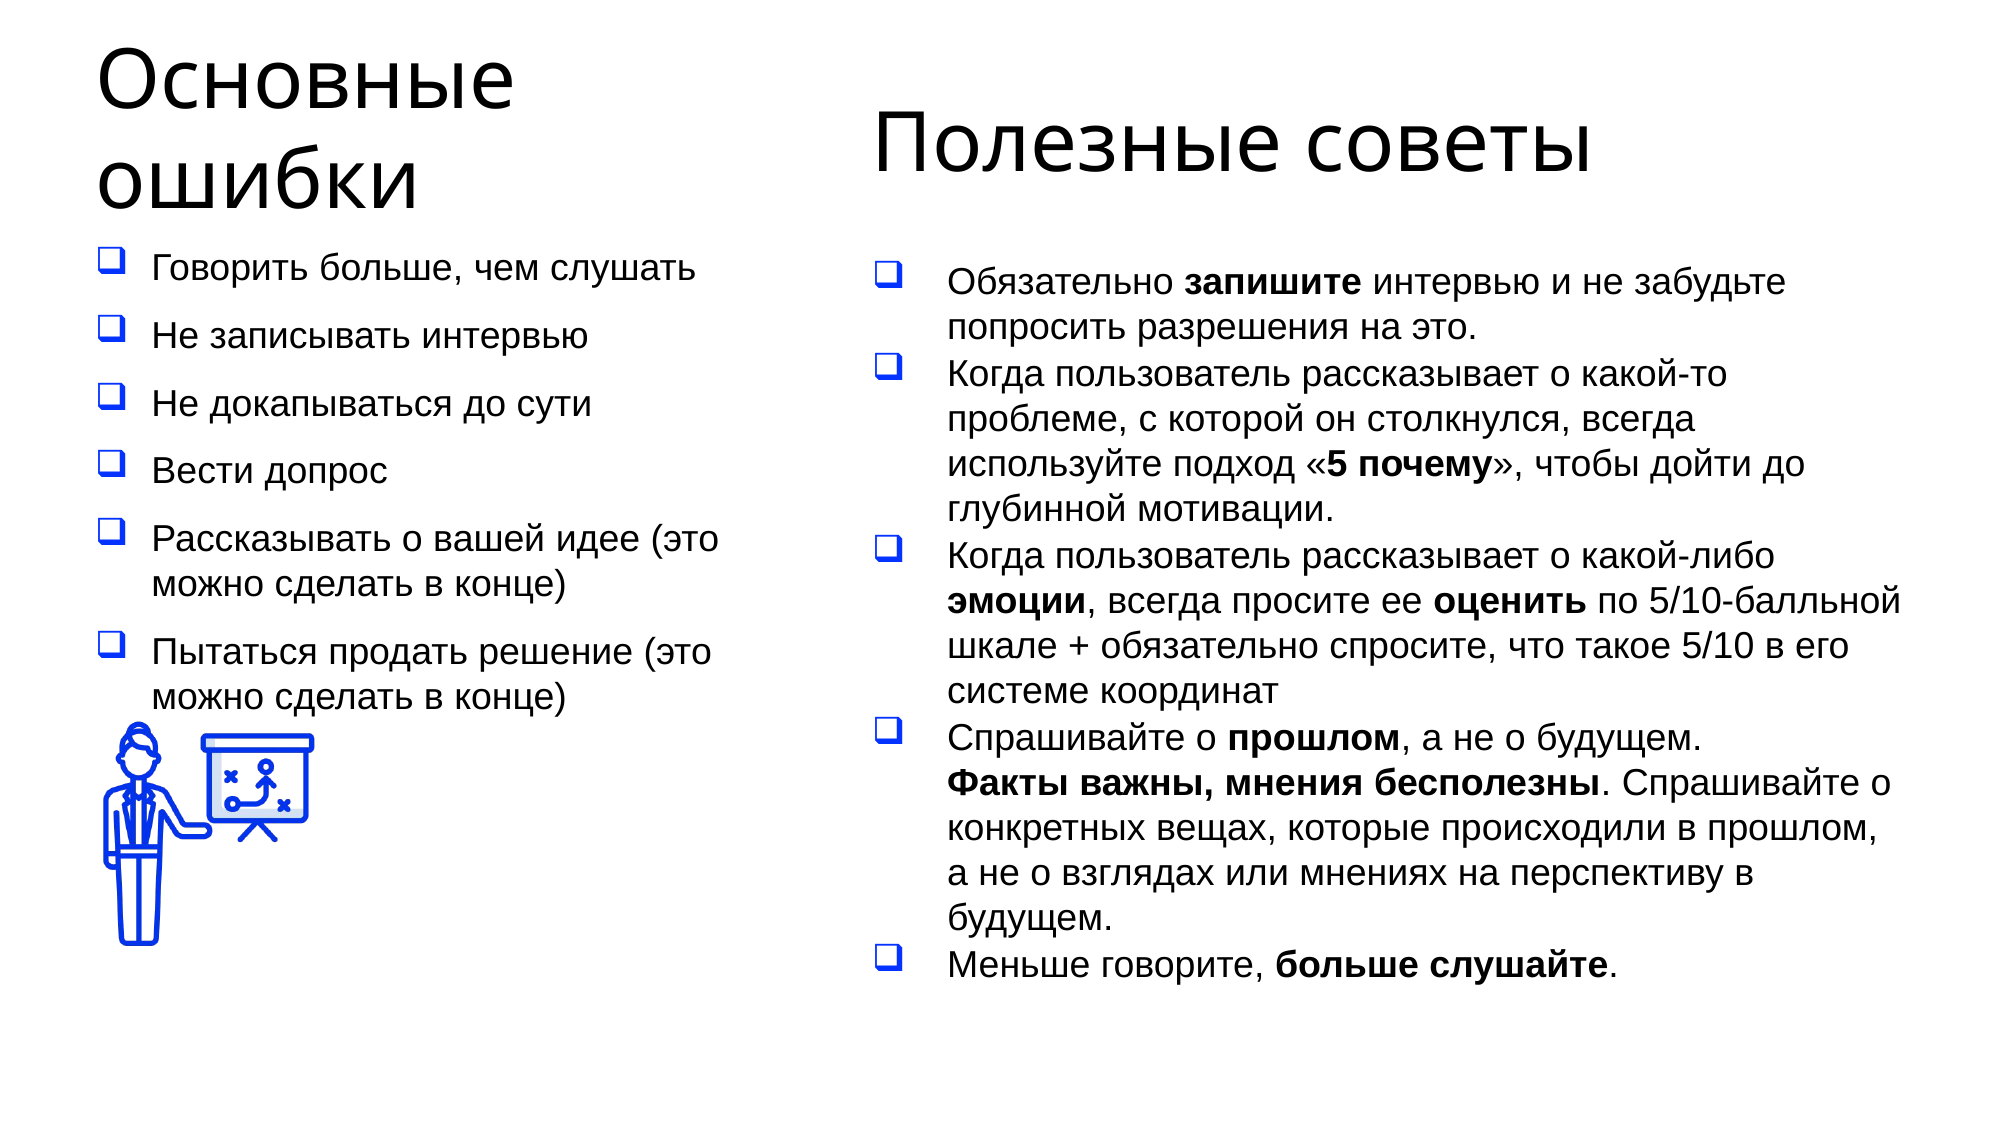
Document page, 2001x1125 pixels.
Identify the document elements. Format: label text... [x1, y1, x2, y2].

text_box Полезные советы [869, 85, 1610, 188]
picture [93, 718, 324, 949]
title Основные ошибки [93, 23, 856, 226]
text_box Обязательно запишите интервью и не забудьте попросить разрешения на это. Когда пользователь рассказывает о какой-то проблеме, с которой он столкнулся, всегда используйте подход «5 почему», чтобы дойти до глубинной мотивации. Когда пользователь рассказывает о какой-либо эмоции, всегда просите ее оценить по 5/10-балльной шкале + обязательно спросите, что такое 5/10 в его системе координат Спрашивайте о прошлом, а не о будущем. Факты важны, мнения бесполезны. Спрашивайте о конкретных вещах, которые происходили в прошлом, а не о взглядах или мнениях на перспективу в будущем. Меньше говорите, больше слушайте. [869, 254, 1907, 1033]
text_box Говорить больше, чем слушать Не записывать интервью Не докапываться до сути Вести допрос Рассказывать о вашей идее (это можно сделать в конце) Пытаться продать решение (это можно сделать в конце) [93, 219, 824, 718]
